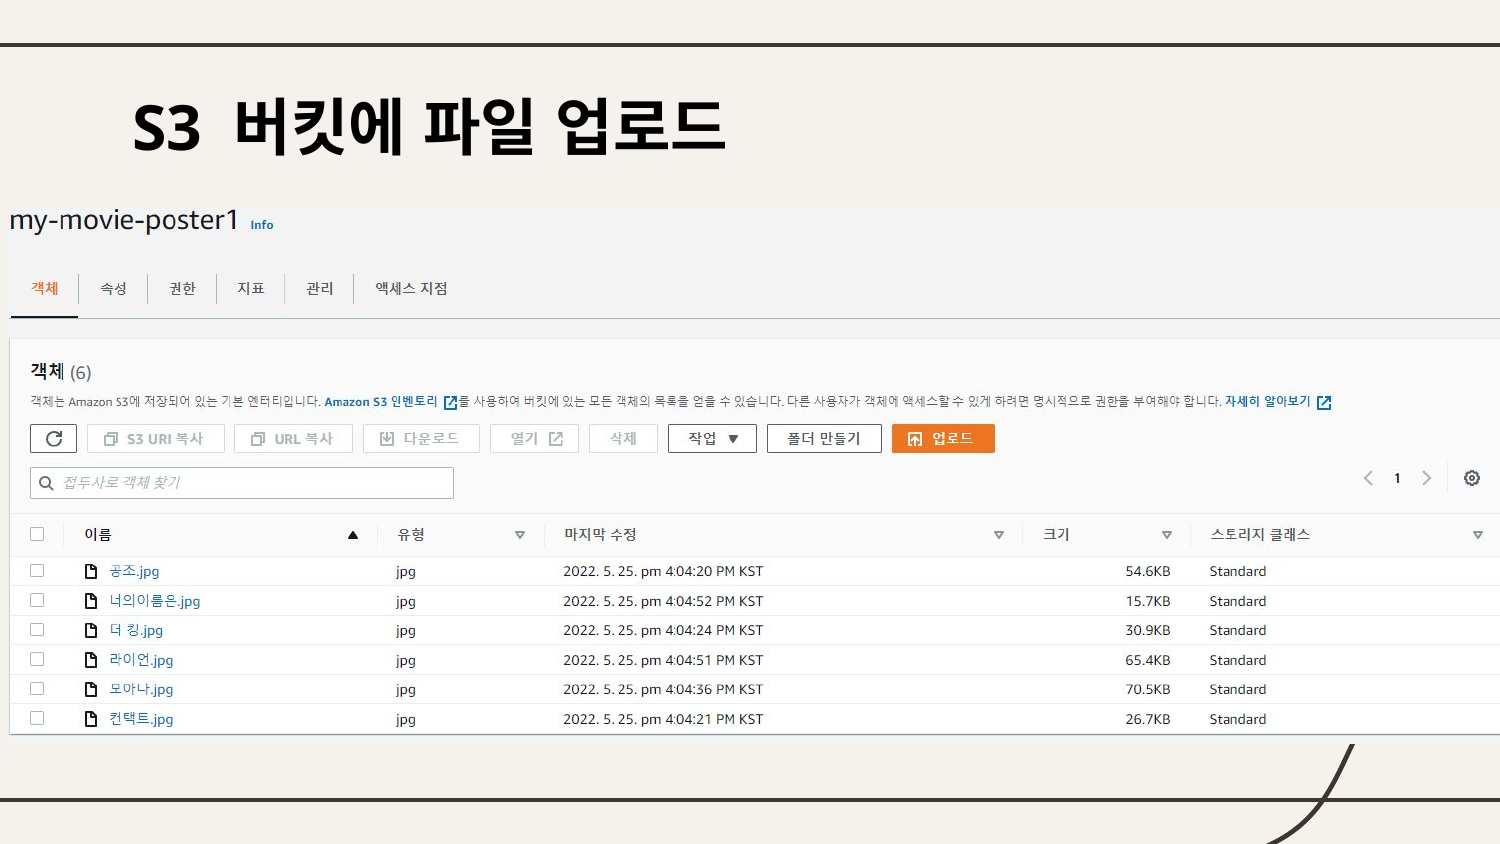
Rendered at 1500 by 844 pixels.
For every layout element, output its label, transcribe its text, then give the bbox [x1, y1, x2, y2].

title S3 버킷에 파일 업로드 [116, 72, 1278, 167]
picture [7, 208, 1500, 744]
